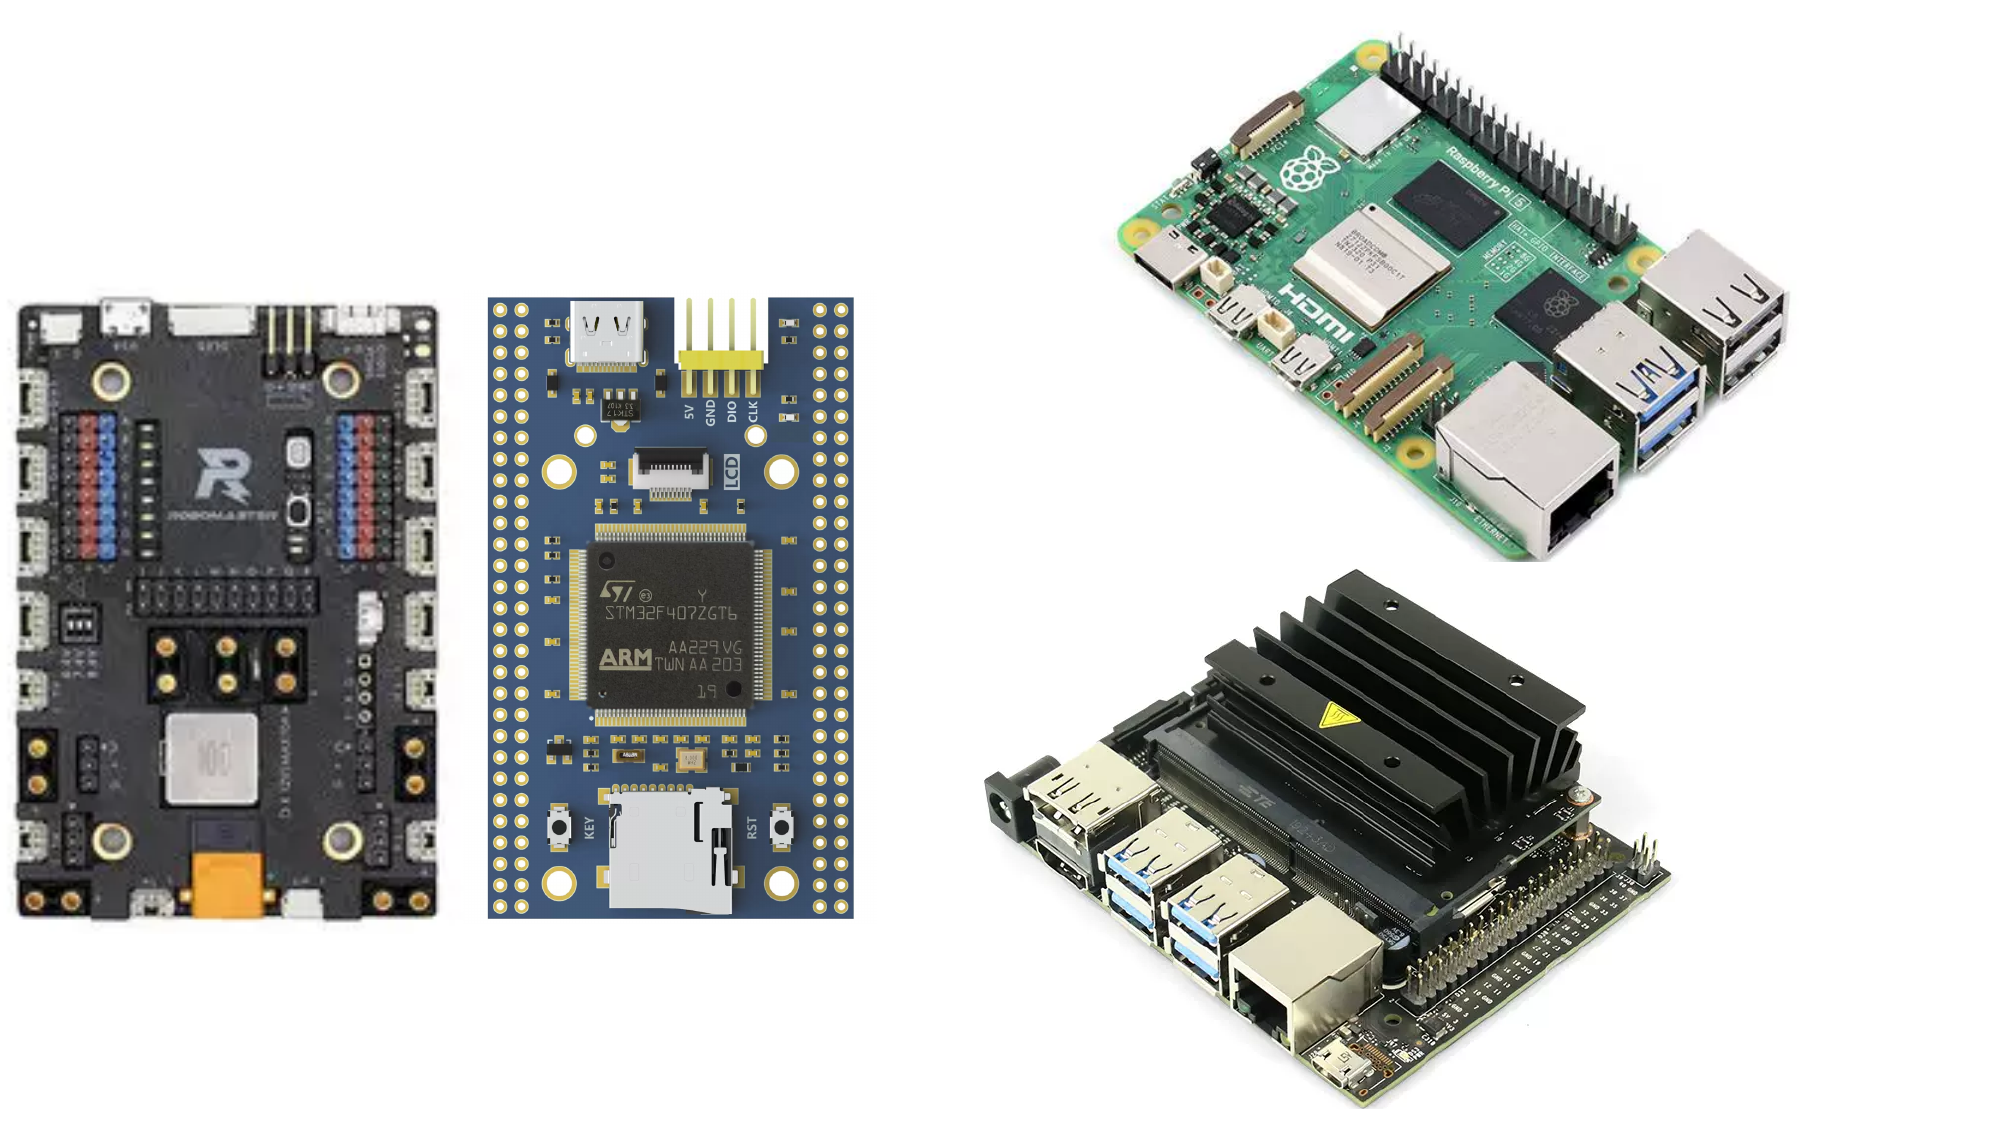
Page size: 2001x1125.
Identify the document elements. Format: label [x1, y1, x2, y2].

picture [0, 16, 1810, 1109]
